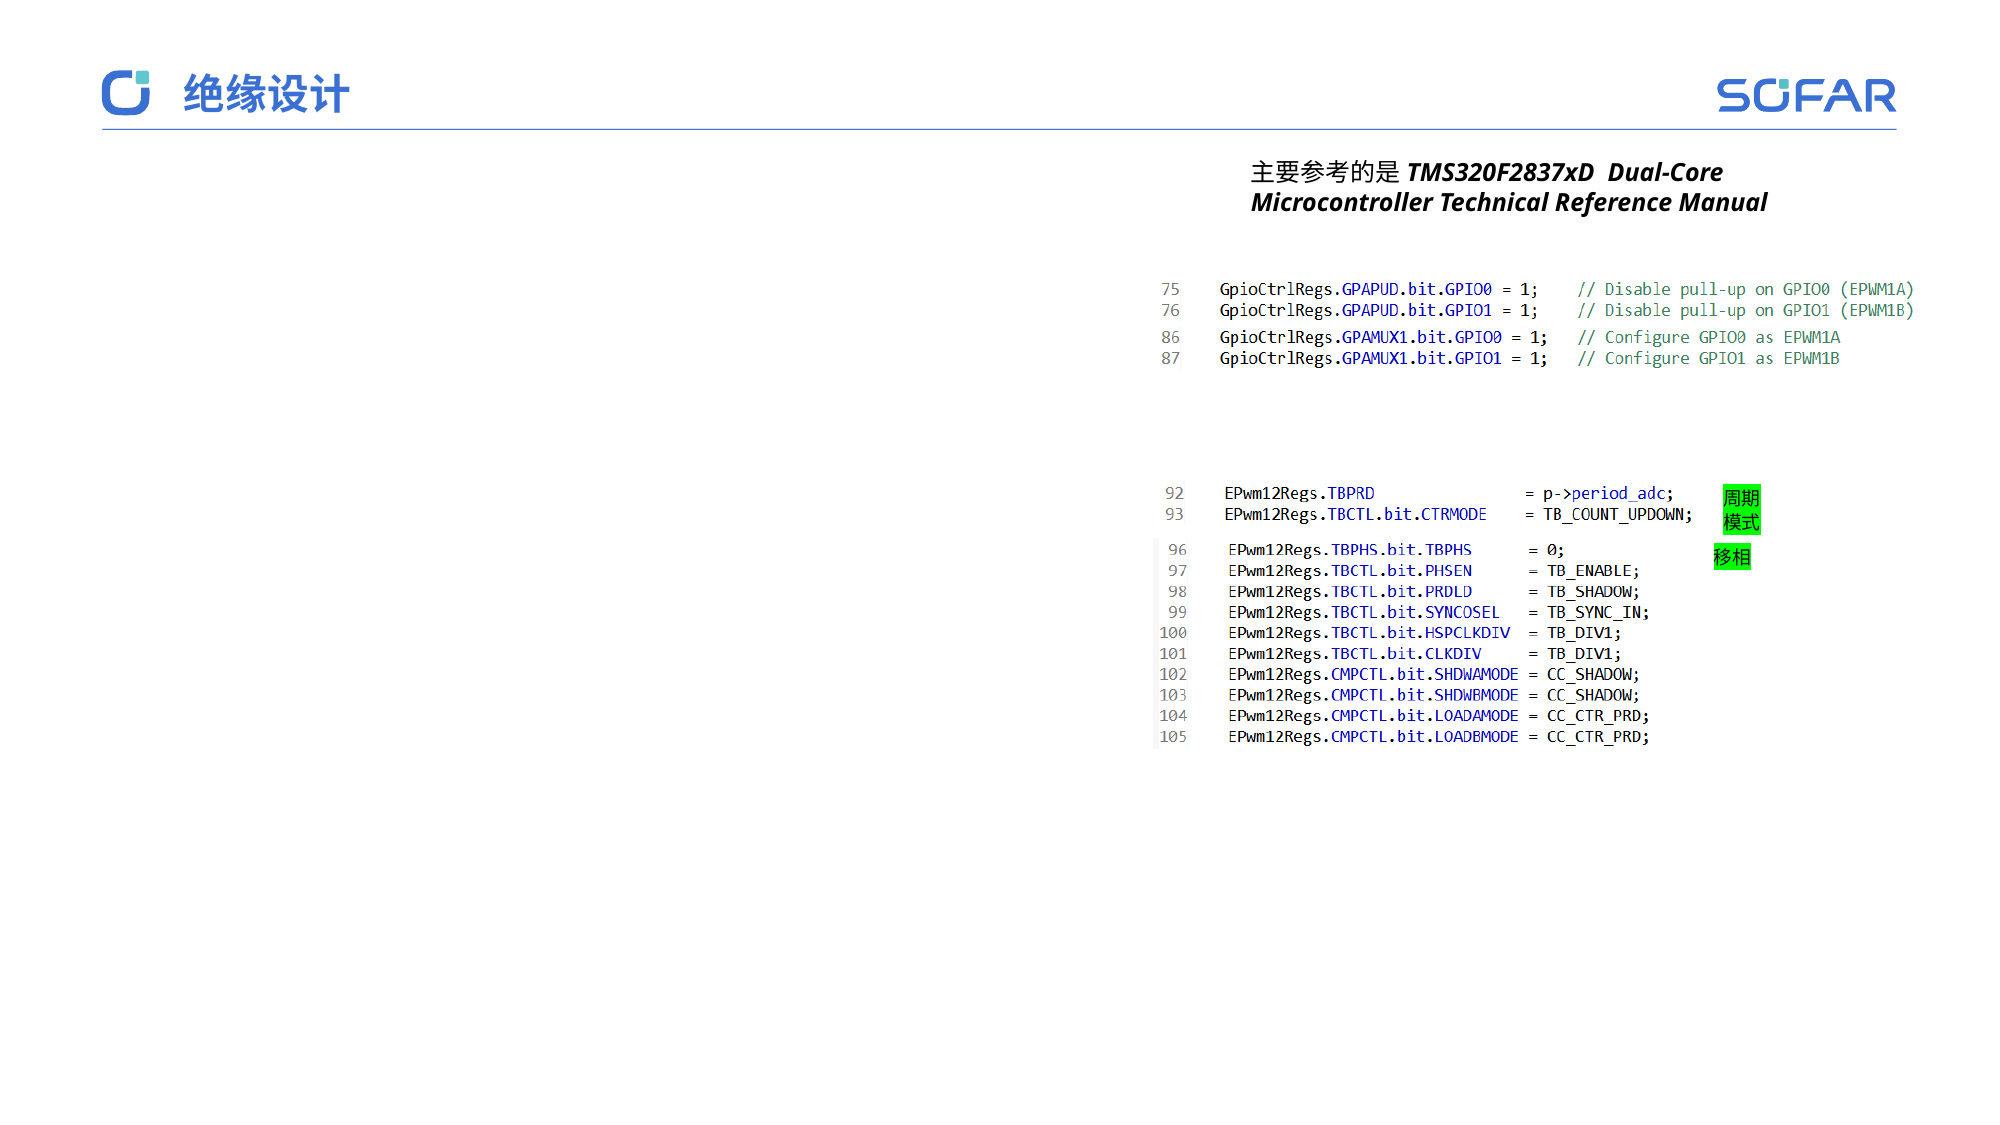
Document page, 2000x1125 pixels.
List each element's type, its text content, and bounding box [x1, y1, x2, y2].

list 绝缘设计 [169, 60, 1403, 113]
text_box 周期 [1708, 479, 1807, 519]
picture [1153, 538, 1651, 750]
picture [1158, 479, 1696, 526]
text_box 移相 [1699, 538, 1807, 578]
picture [1153, 279, 1918, 322]
text_box 模式 [1708, 503, 1794, 538]
text_box 主要参考的是TMS320F2837xD Dual-Core Microcontroller Technical Reference Manual [1236, 149, 1888, 210]
picture [102, 78, 1897, 130]
picture [1158, 326, 1846, 370]
